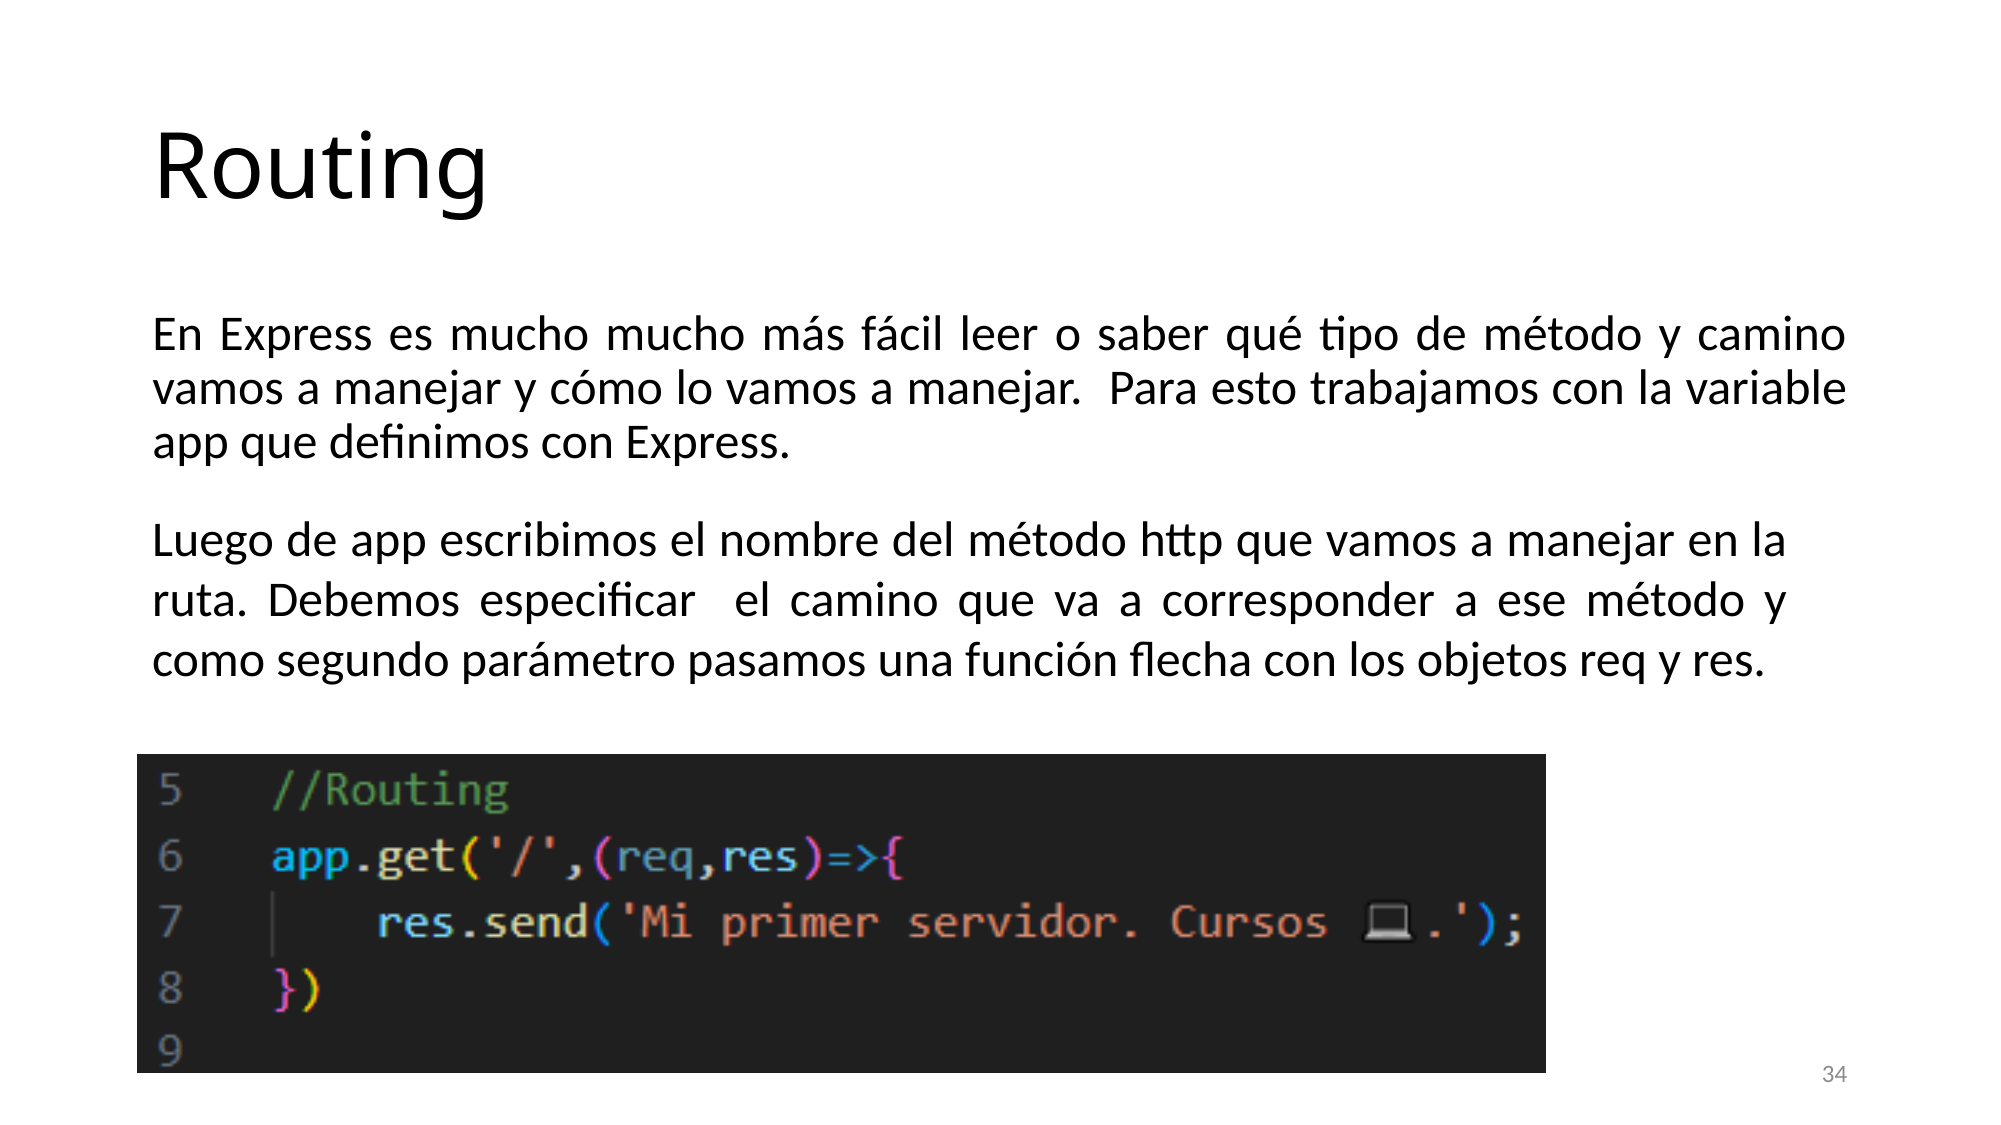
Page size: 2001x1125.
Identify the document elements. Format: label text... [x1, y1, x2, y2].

text_box Luego de app escribimos el nombre del método http que vamos a manejar en la ruta. Debemos especificar el camino que va a corresponder a ese método y como segundo parámetro pasamos una función flecha con los objetos req y res. [137, 498, 1804, 694]
list En Express es mucho mucho más fácil leer o saber qué tipo de método y camino vamos a manejar y cómo lo vamos a manejar. Para esto trabajamos con la variable app que definimos con Express. [137, 299, 1863, 1014]
title Routing [137, 59, 1863, 278]
picture [137, 754, 1546, 1073]
slide_number 34 [1412, 1042, 1863, 1103]
